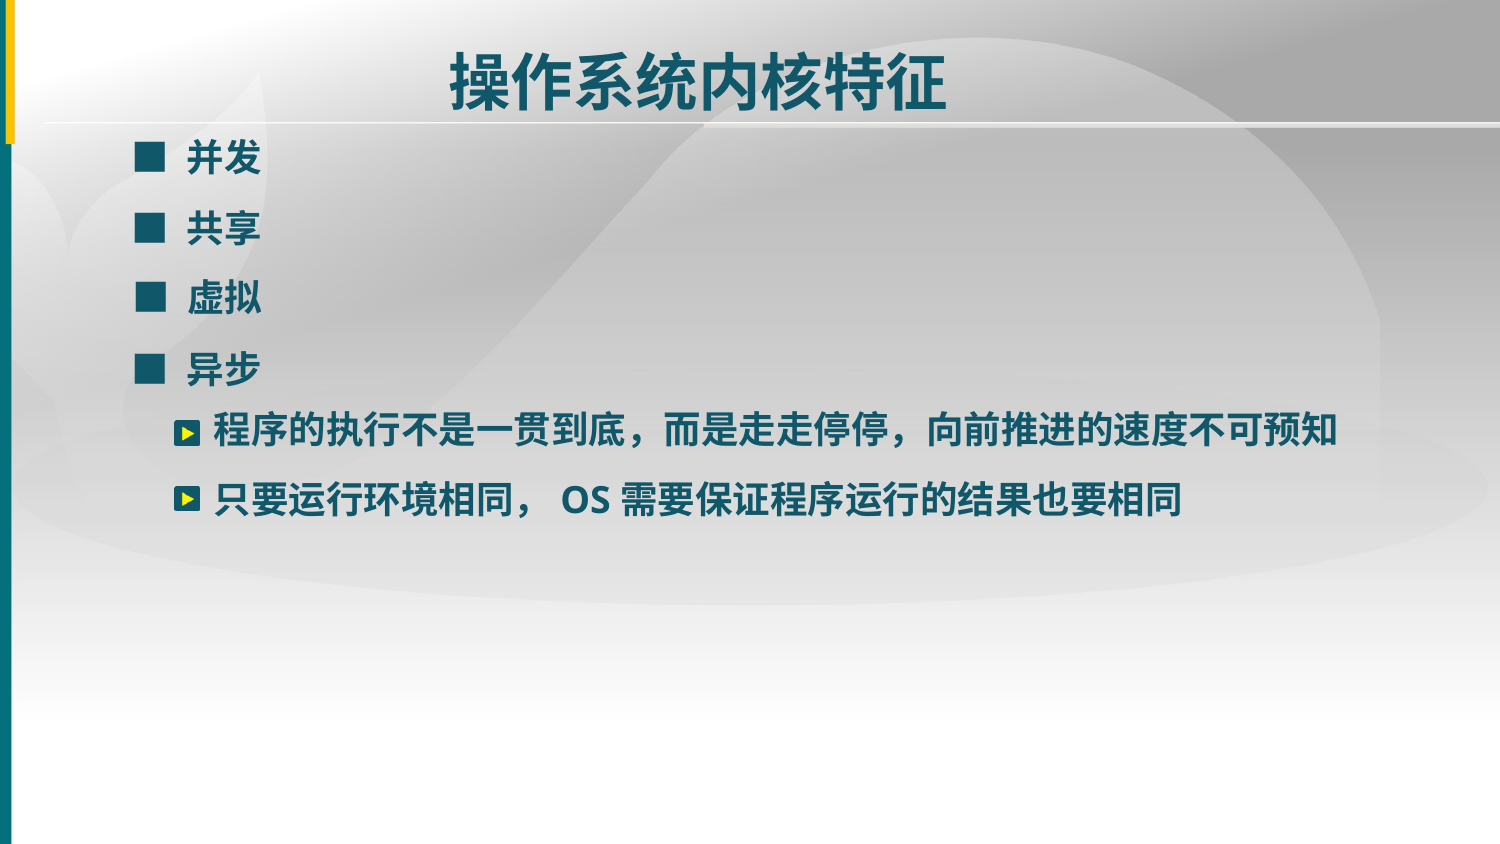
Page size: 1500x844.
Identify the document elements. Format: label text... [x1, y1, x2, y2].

picture [0, 0, 1500, 844]
text_box ■ 异步 [117, 339, 1383, 399]
text_box ■ 并发 [117, 126, 1383, 187]
text_box 操作系统内核特征 [433, 35, 1102, 125]
text_box 只要运行环境相同，OS需要保证程序运行的结果也要相同 [199, 468, 1465, 529]
text_box ■ 虚拟 [117, 266, 1384, 327]
text_box ■ 共享 [117, 197, 1383, 258]
text_box 程序的执行不是一贯到底，而是走走停停，向前推进的速度不可预知 [199, 398, 1500, 458]
